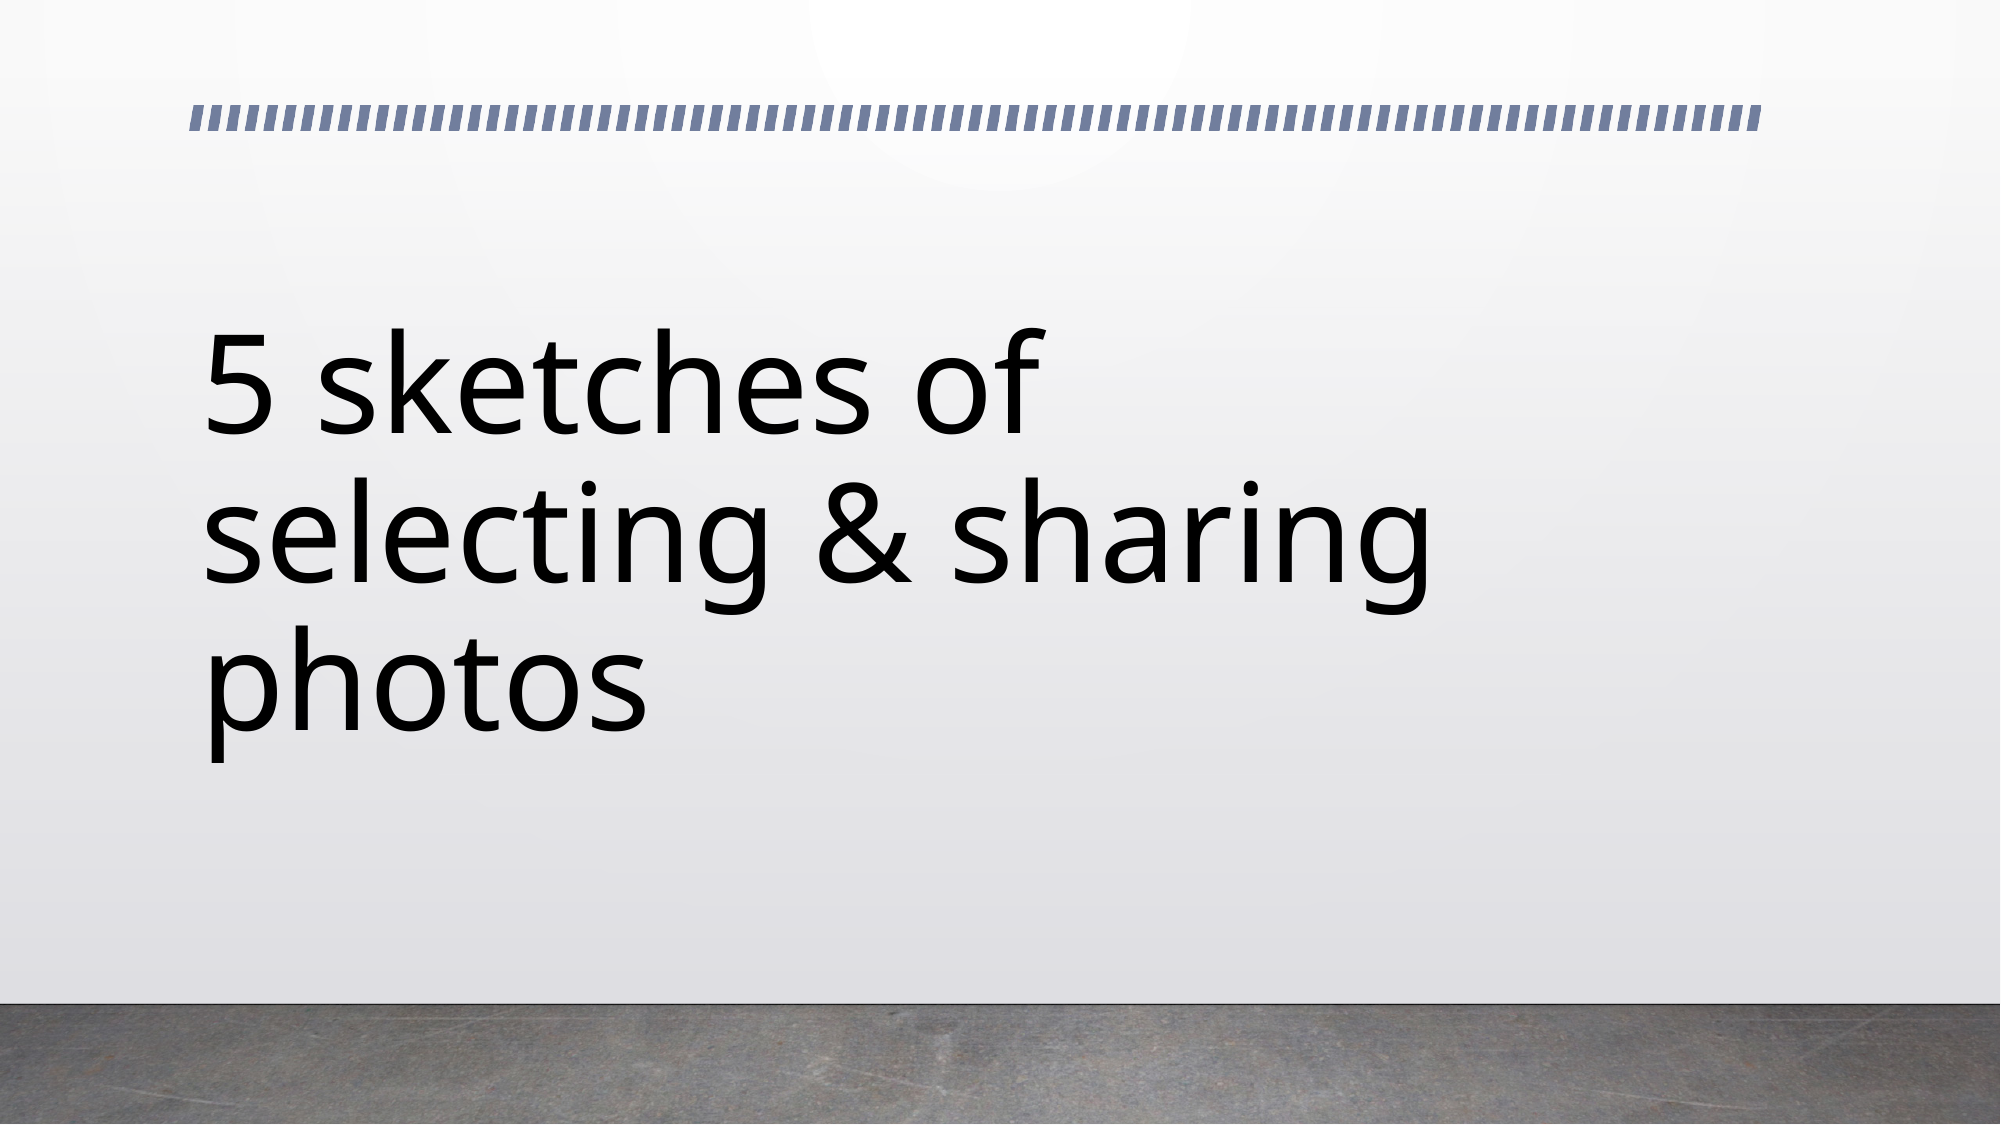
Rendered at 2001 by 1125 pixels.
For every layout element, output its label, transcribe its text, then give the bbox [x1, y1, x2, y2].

picture [0, 1004, 2000, 1124]
title 5 sketches of selecting & sharing photos [185, 155, 1602, 761]
